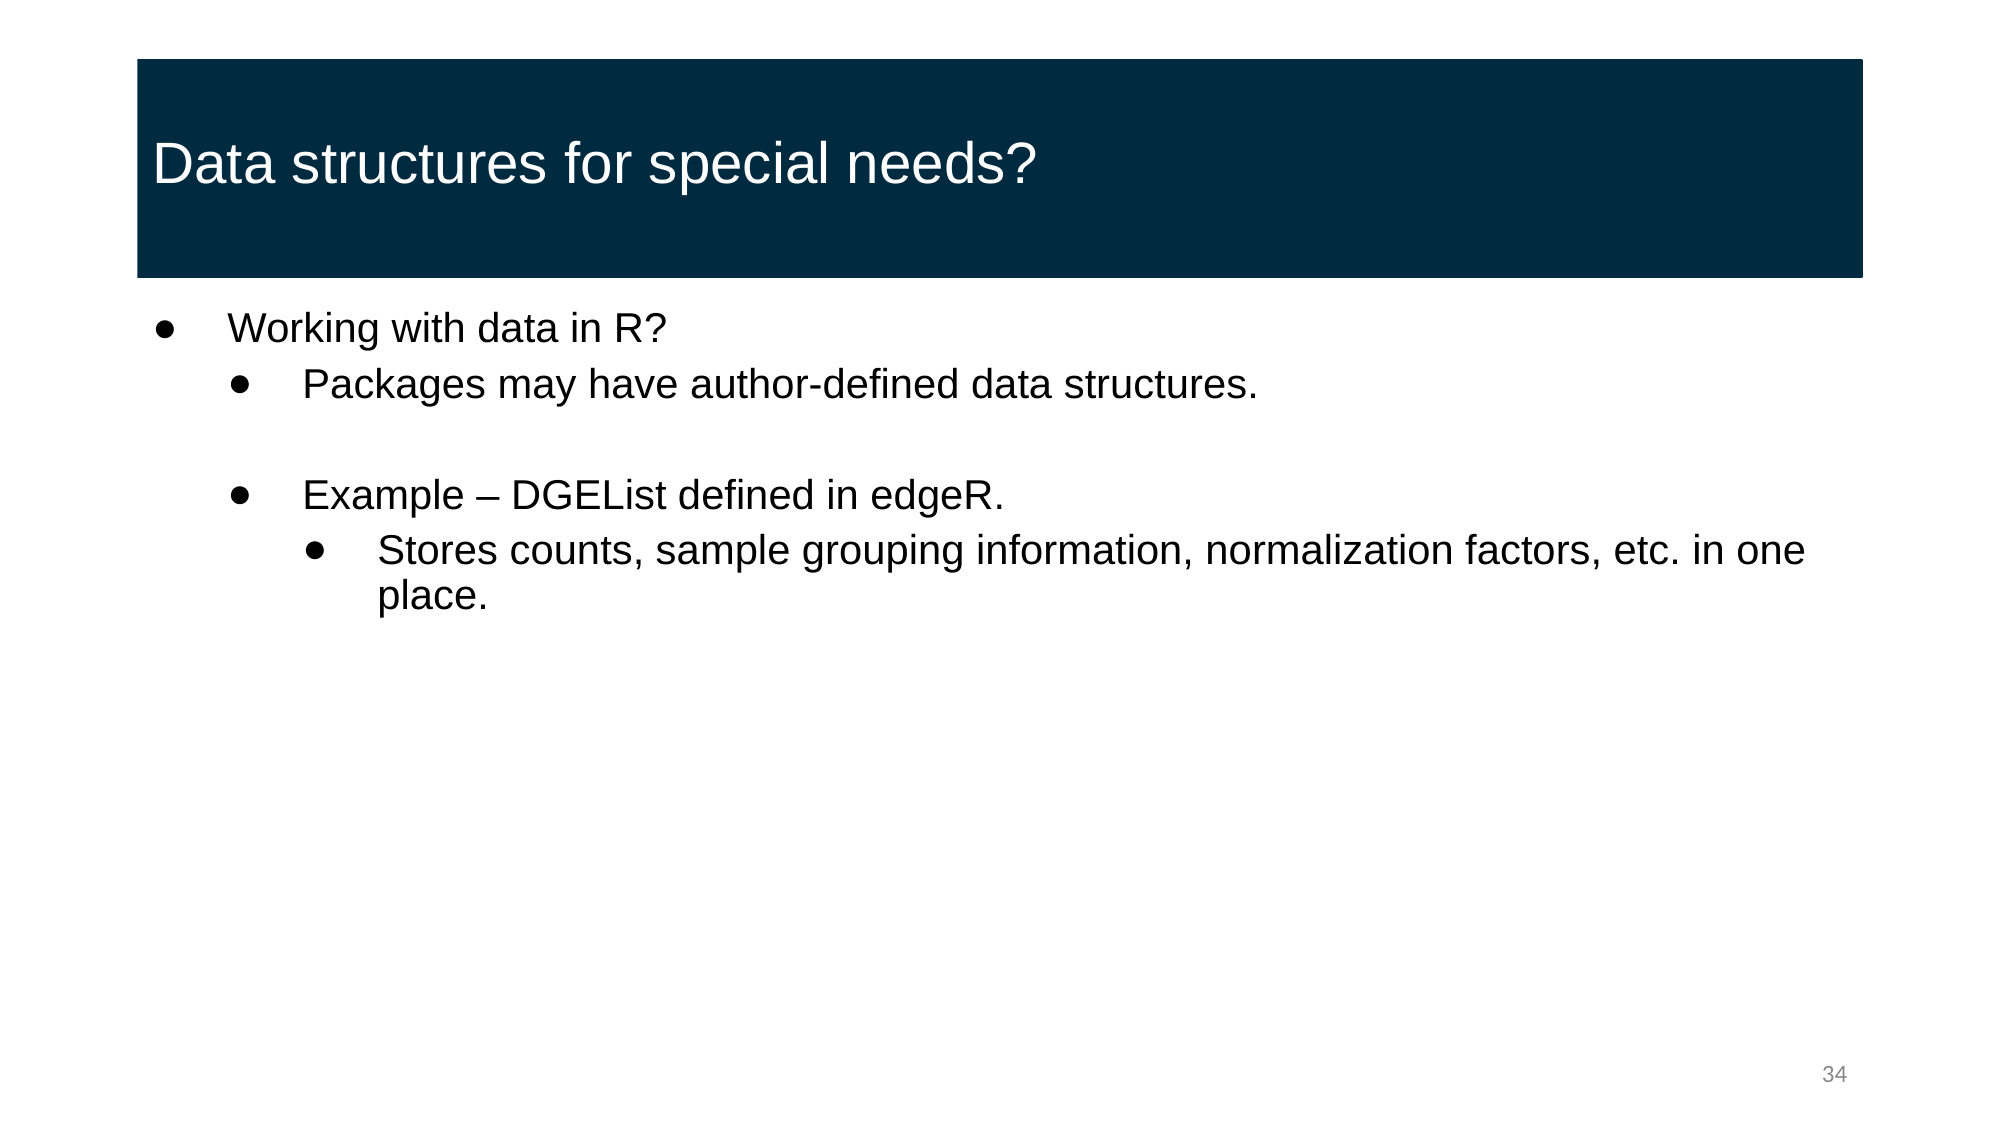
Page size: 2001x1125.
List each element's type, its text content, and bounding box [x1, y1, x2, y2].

slide_number ‹#› [1412, 1042, 1863, 1103]
list Working with data in R? Packages may have author-defined data structures. Example – DGEList defined in edgeR. Stores counts, sample grouping information, normalization factors, etc. in one place. [137, 299, 1863, 739]
title Data structures for special needs? [137, 59, 1863, 278]
